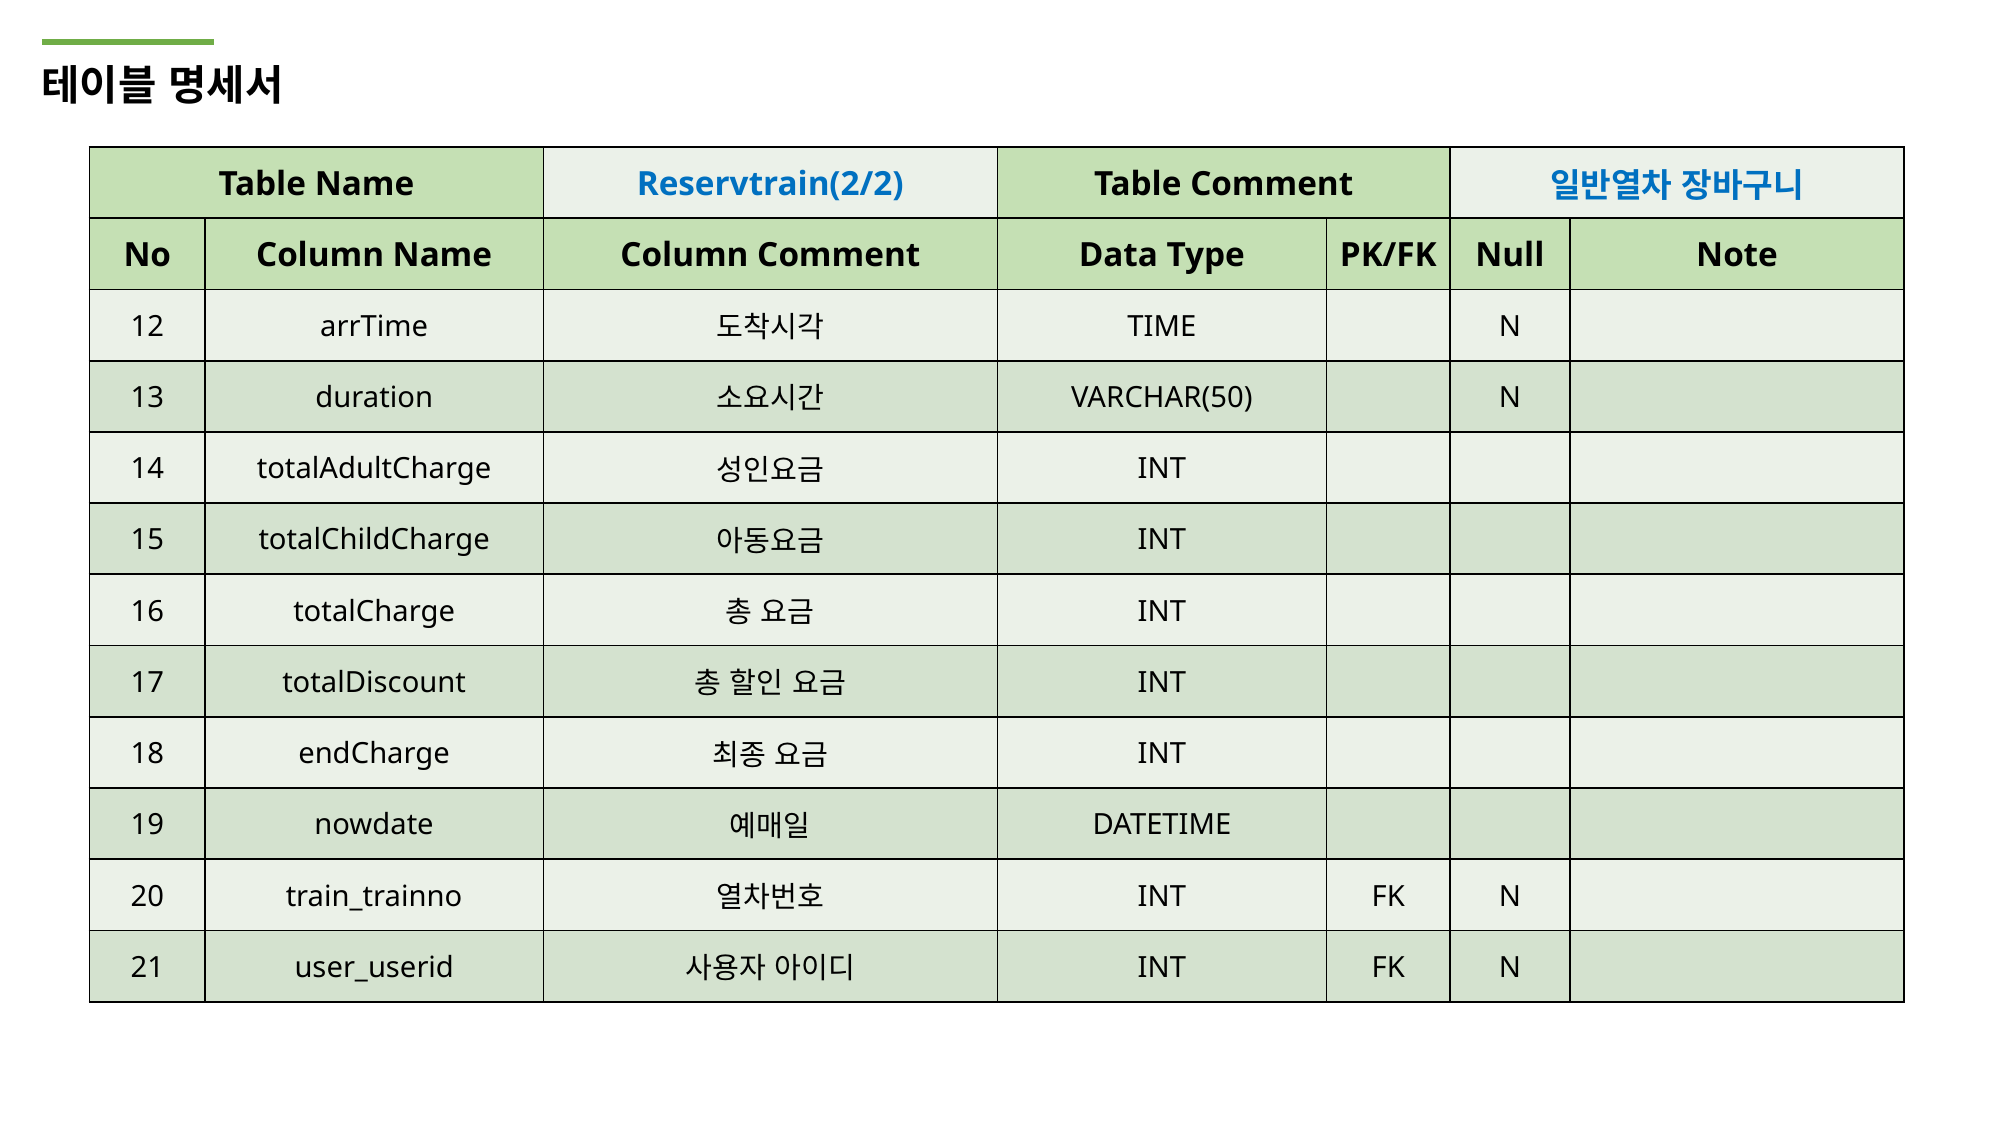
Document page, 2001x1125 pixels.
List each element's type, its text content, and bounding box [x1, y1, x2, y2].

table_cell [1451, 789, 1569, 858]
table_cell [1327, 433, 1449, 502]
table_cell 17 [90, 646, 204, 716]
table_cell [1571, 362, 1903, 431]
table_cell 21 [90, 931, 204, 1001]
table_cell INT [998, 433, 1326, 502]
table_cell TIME [998, 290, 1326, 360]
table_cell N [1451, 860, 1569, 930]
table_cell Note [1571, 219, 1903, 289]
table_cell 총 요금 [544, 575, 997, 645]
table_cell 19 [90, 789, 204, 858]
table_cell INT [998, 931, 1326, 1001]
table_cell No [90, 219, 204, 289]
table_cell 20 [90, 860, 204, 930]
table_cell 도착시각 [544, 290, 997, 360]
table_cell N [1451, 362, 1569, 431]
table_cell [1327, 575, 1449, 645]
table_cell INT [998, 646, 1326, 716]
table_cell Data Type [998, 219, 1326, 289]
table_cell [1571, 433, 1903, 502]
table_cell train_trainno [206, 860, 543, 930]
table_cell FK [1327, 860, 1449, 930]
table_cell 최종 요금 [544, 718, 997, 787]
table_cell 소요시간 [544, 362, 997, 431]
table_cell [1451, 575, 1569, 645]
table_cell 아동요금 [544, 504, 997, 573]
table_header Table Comment [998, 148, 1449, 217]
table_cell Column Comment [544, 219, 997, 289]
table_cell INT [998, 575, 1326, 645]
table_cell INT [998, 718, 1326, 787]
table_cell INT [998, 860, 1326, 930]
table_cell Column Name [206, 219, 543, 289]
table_cell Null [1451, 219, 1569, 289]
table_cell totalDiscount [206, 646, 543, 716]
table_cell 12 [90, 290, 204, 360]
table_cell totalChildCharge [206, 504, 543, 573]
table_cell 16 [90, 575, 204, 645]
table_cell [1571, 931, 1903, 1001]
table_cell 총 할인 요금 [544, 646, 997, 716]
table_cell N [1451, 931, 1569, 1001]
table_cell arrTime [206, 290, 543, 360]
table_cell INT [998, 504, 1326, 573]
table_cell duration [206, 362, 543, 431]
table_cell [1571, 789, 1903, 858]
table_cell endCharge [206, 718, 543, 787]
table_cell 13 [90, 362, 204, 431]
table_cell [1571, 860, 1903, 930]
table_cell [1451, 646, 1569, 716]
table_cell [1327, 789, 1449, 858]
table_cell VARCHAR(50) [998, 362, 1326, 431]
table_cell totalAdultCharge [206, 433, 543, 502]
table_cell [1327, 504, 1449, 573]
table_cell 14 [90, 433, 204, 502]
table_cell DATETIME [998, 789, 1326, 858]
table_cell N [1451, 290, 1569, 360]
table_header 일반열차 장바구니 [1451, 148, 1903, 217]
table_cell nowdate [206, 789, 543, 858]
table_cell 15 [90, 504, 204, 573]
table_header Table Name [90, 148, 543, 217]
table_cell [1451, 433, 1569, 502]
table_cell FK [1327, 931, 1449, 1001]
table_cell [1327, 290, 1449, 360]
table_cell [1327, 646, 1449, 716]
table_cell [1571, 504, 1903, 573]
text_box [26, 42, 623, 118]
table_cell 열차번호 [544, 860, 997, 930]
table_cell PK/FK [1327, 219, 1449, 289]
table_cell [1451, 718, 1569, 787]
table_cell [1451, 504, 1569, 573]
table_cell [1571, 718, 1903, 787]
table_cell user_userid [206, 931, 543, 1001]
table_cell [1327, 718, 1449, 787]
table_cell 18 [90, 718, 204, 787]
table_cell 예매일 [544, 789, 997, 858]
table_cell [1571, 290, 1903, 360]
table_cell 사용자 아이디 [544, 931, 997, 1001]
table_cell [1571, 575, 1903, 645]
table_cell [1571, 646, 1903, 716]
table_header Reservtrain(2/2) [544, 148, 997, 217]
table_cell 성인요금 [544, 433, 997, 502]
table_cell totalCharge [206, 575, 543, 645]
table_cell [1327, 362, 1449, 431]
